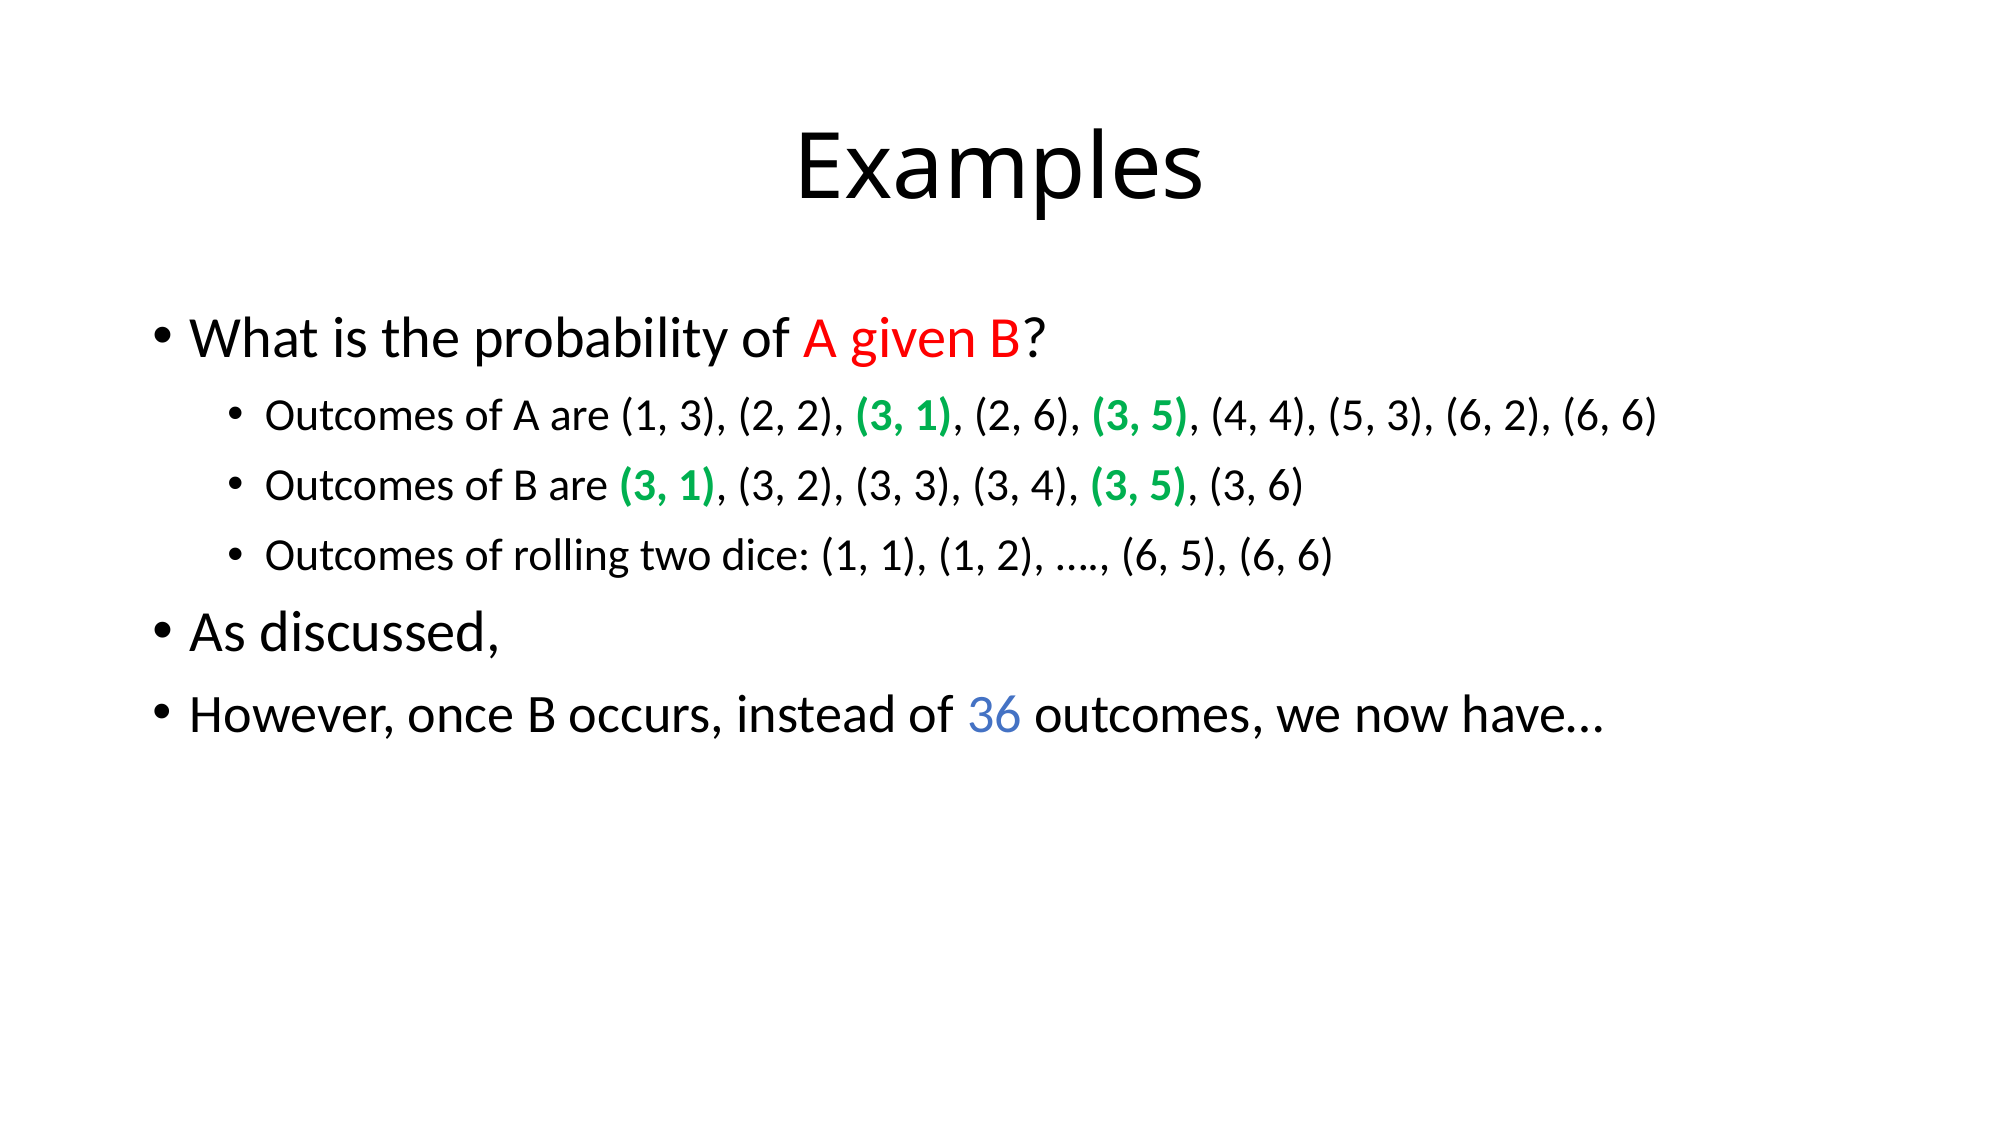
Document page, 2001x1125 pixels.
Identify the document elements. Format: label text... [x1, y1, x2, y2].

title Examples [137, 59, 1863, 278]
